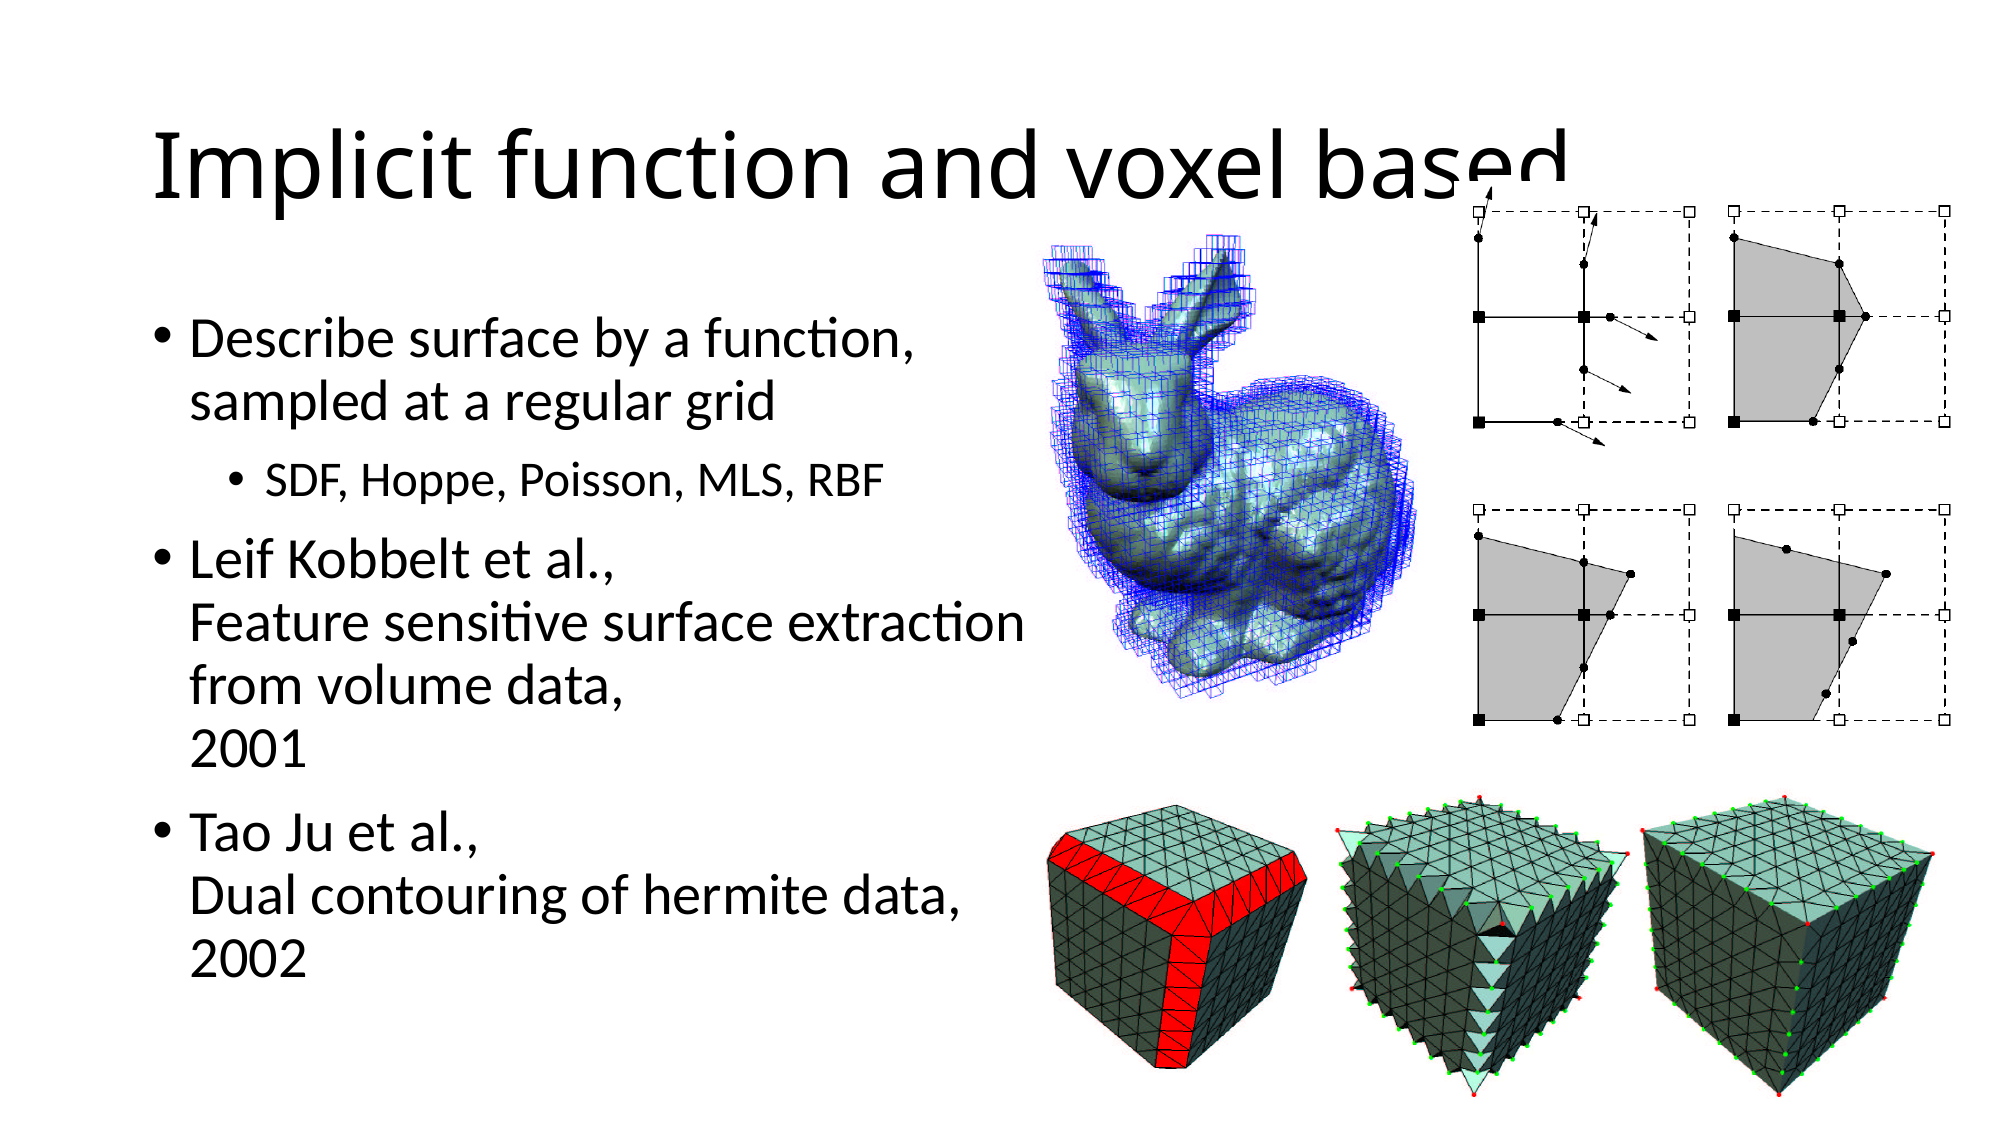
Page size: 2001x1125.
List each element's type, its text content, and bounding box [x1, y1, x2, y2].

picture [1454, 181, 1970, 744]
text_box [1023, 788, 1939, 1100]
title Implicit function and voxel based [137, 59, 1863, 278]
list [1035, 230, 1425, 703]
list Describe surface by a function, sampled at a regular grid SDF, Hoppe, Poisson, MLS, RBF Leif Kobbelt et al., Feature sensitive surface extraction from volume data, 2001 Tao Ju et al., Dual contouring of hermite data, 2002 [137, 299, 1107, 1014]
